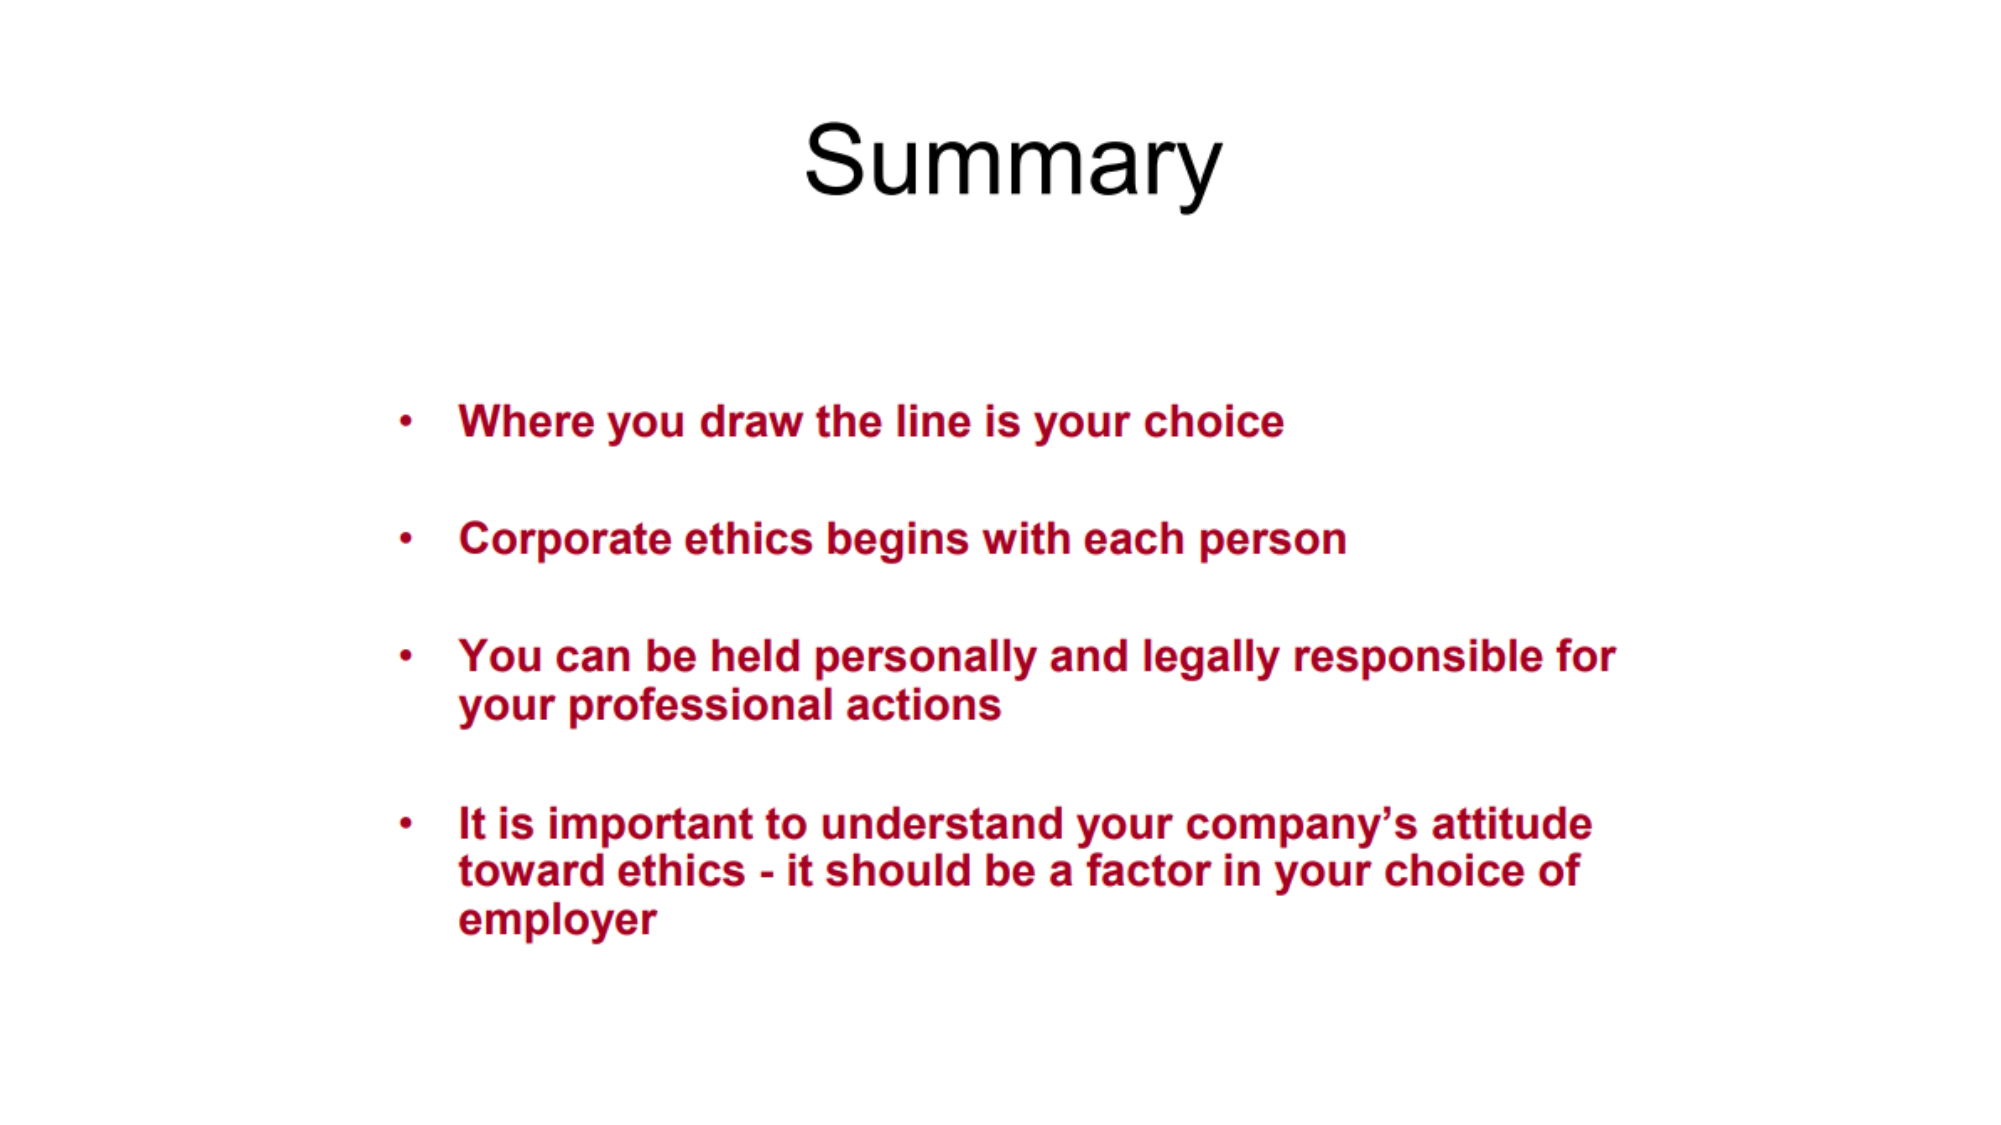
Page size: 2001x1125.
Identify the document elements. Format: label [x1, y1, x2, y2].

picture [344, 105, 1656, 1020]
